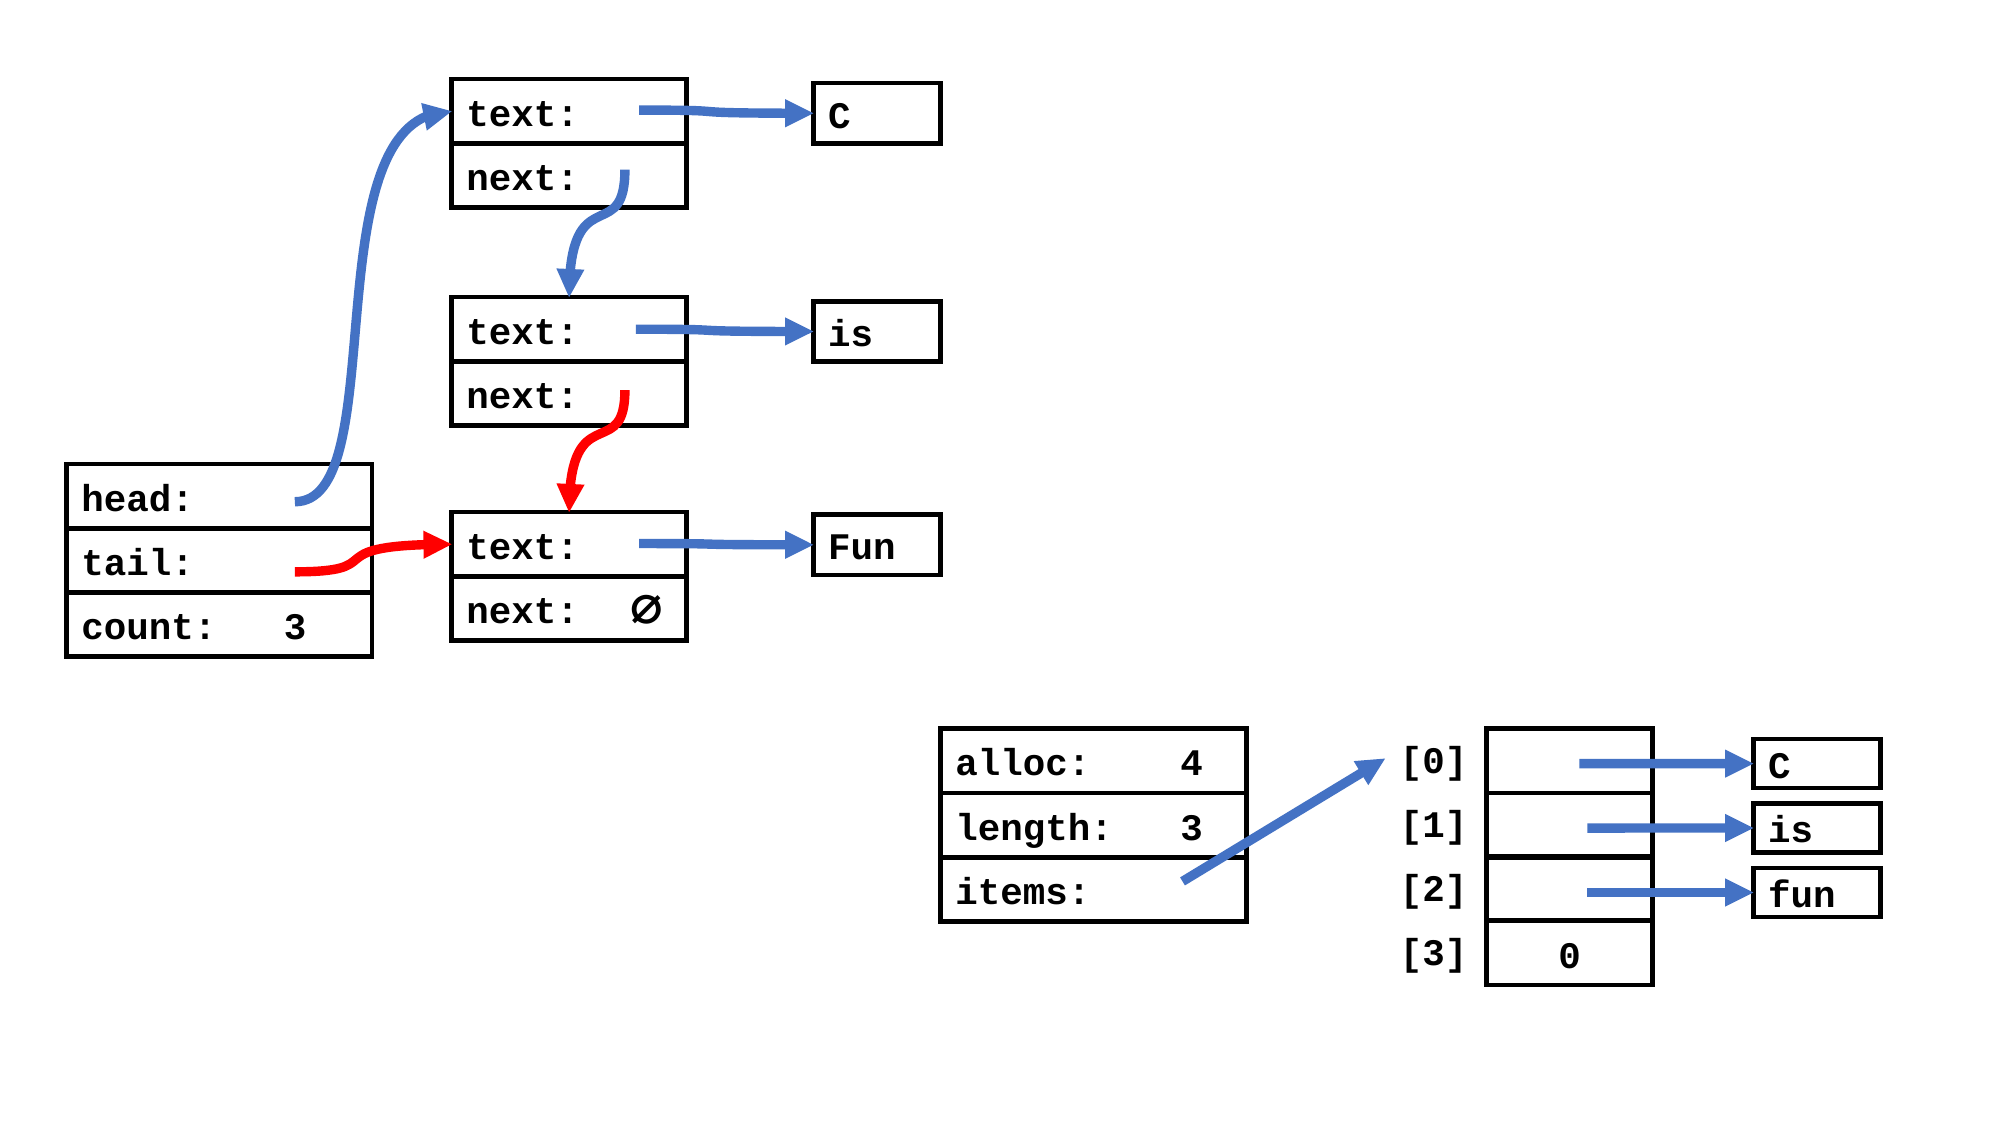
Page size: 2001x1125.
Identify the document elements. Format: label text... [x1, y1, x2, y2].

text_box [2] [1385, 856, 1551, 917]
text_box [1486, 792, 1654, 856]
text_box fun [1752, 867, 1882, 918]
text_box is [812, 300, 942, 363]
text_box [533, 205, 661, 262]
text_box [0] [1385, 728, 1551, 789]
text_box text: [451, 511, 688, 575]
text_box is [1752, 802, 1882, 853]
text_box items: [940, 858, 1247, 923]
text_box text: [569, 296, 688, 360]
text_box Fun [812, 514, 942, 576]
text_box [3] [1385, 920, 1551, 981]
text_box head: [65, 463, 373, 527]
text_box next: [451, 142, 688, 209]
text_box length: 3 [940, 792, 1182, 858]
text_box C [1752, 738, 1882, 789]
text_box [1486, 856, 1654, 920]
text_box alloc: 4 [940, 728, 1247, 792]
text_box text: [451, 78, 688, 142]
text_box tail: [65, 527, 373, 594]
text_box count: 3 [65, 594, 373, 658]
text_box 0 [1486, 920, 1654, 986]
text_box C [812, 82, 942, 144]
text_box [535, 423, 658, 479]
text_box next: ∅ [451, 575, 688, 642]
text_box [294, 544, 452, 572]
text_box next: [451, 360, 688, 427]
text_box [1182, 758, 1385, 882]
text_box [639, 110, 814, 114]
text_box [1] [1385, 792, 1551, 853]
text_box [1486, 728, 1654, 792]
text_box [177, 228, 569, 385]
